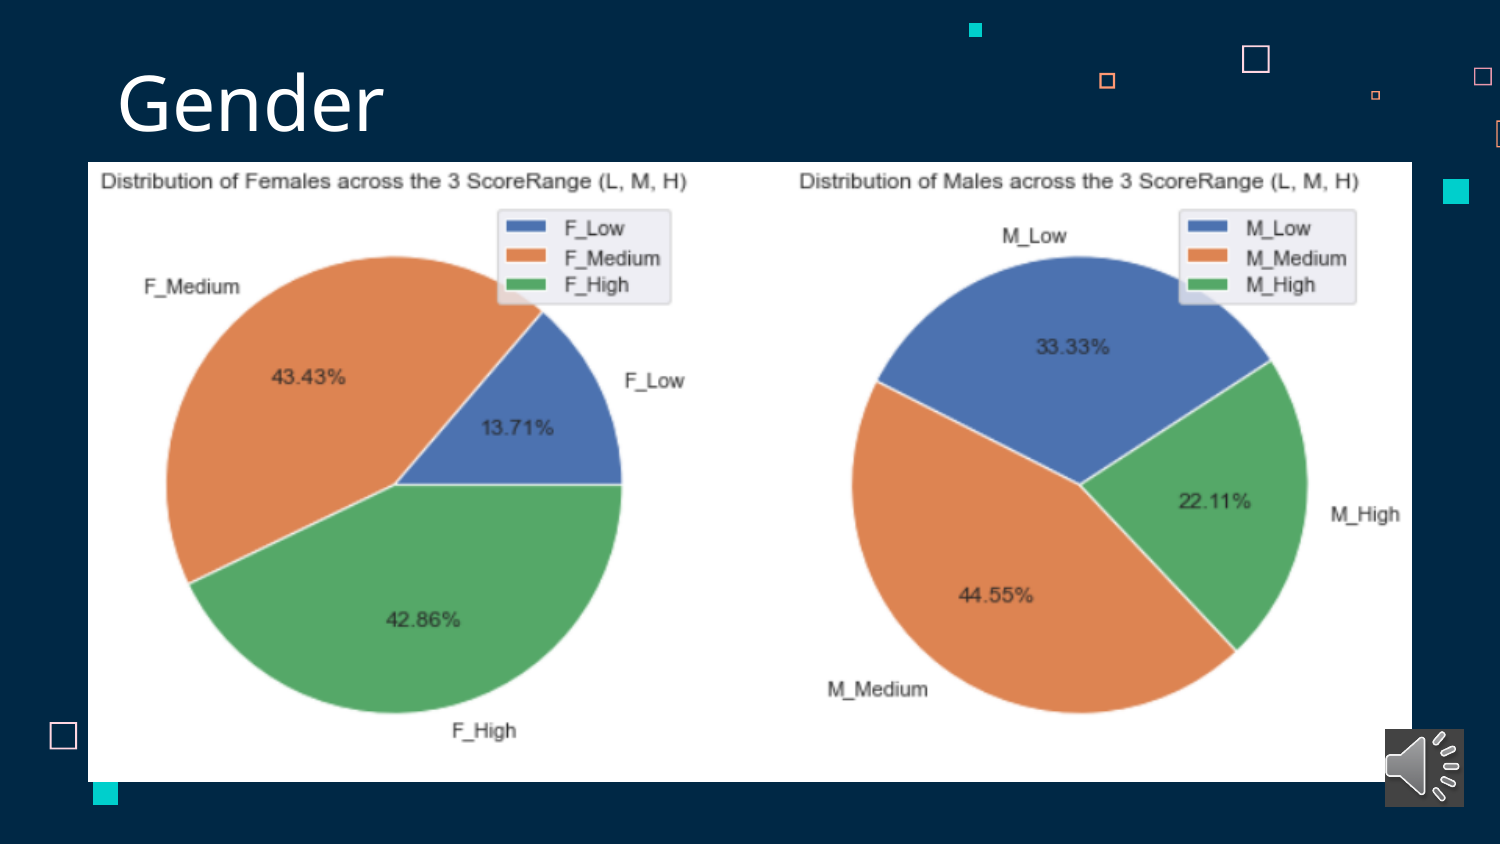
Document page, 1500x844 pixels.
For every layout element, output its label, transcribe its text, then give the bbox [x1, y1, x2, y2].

title Gender [101, 67, 878, 160]
picture [87, 162, 1465, 809]
